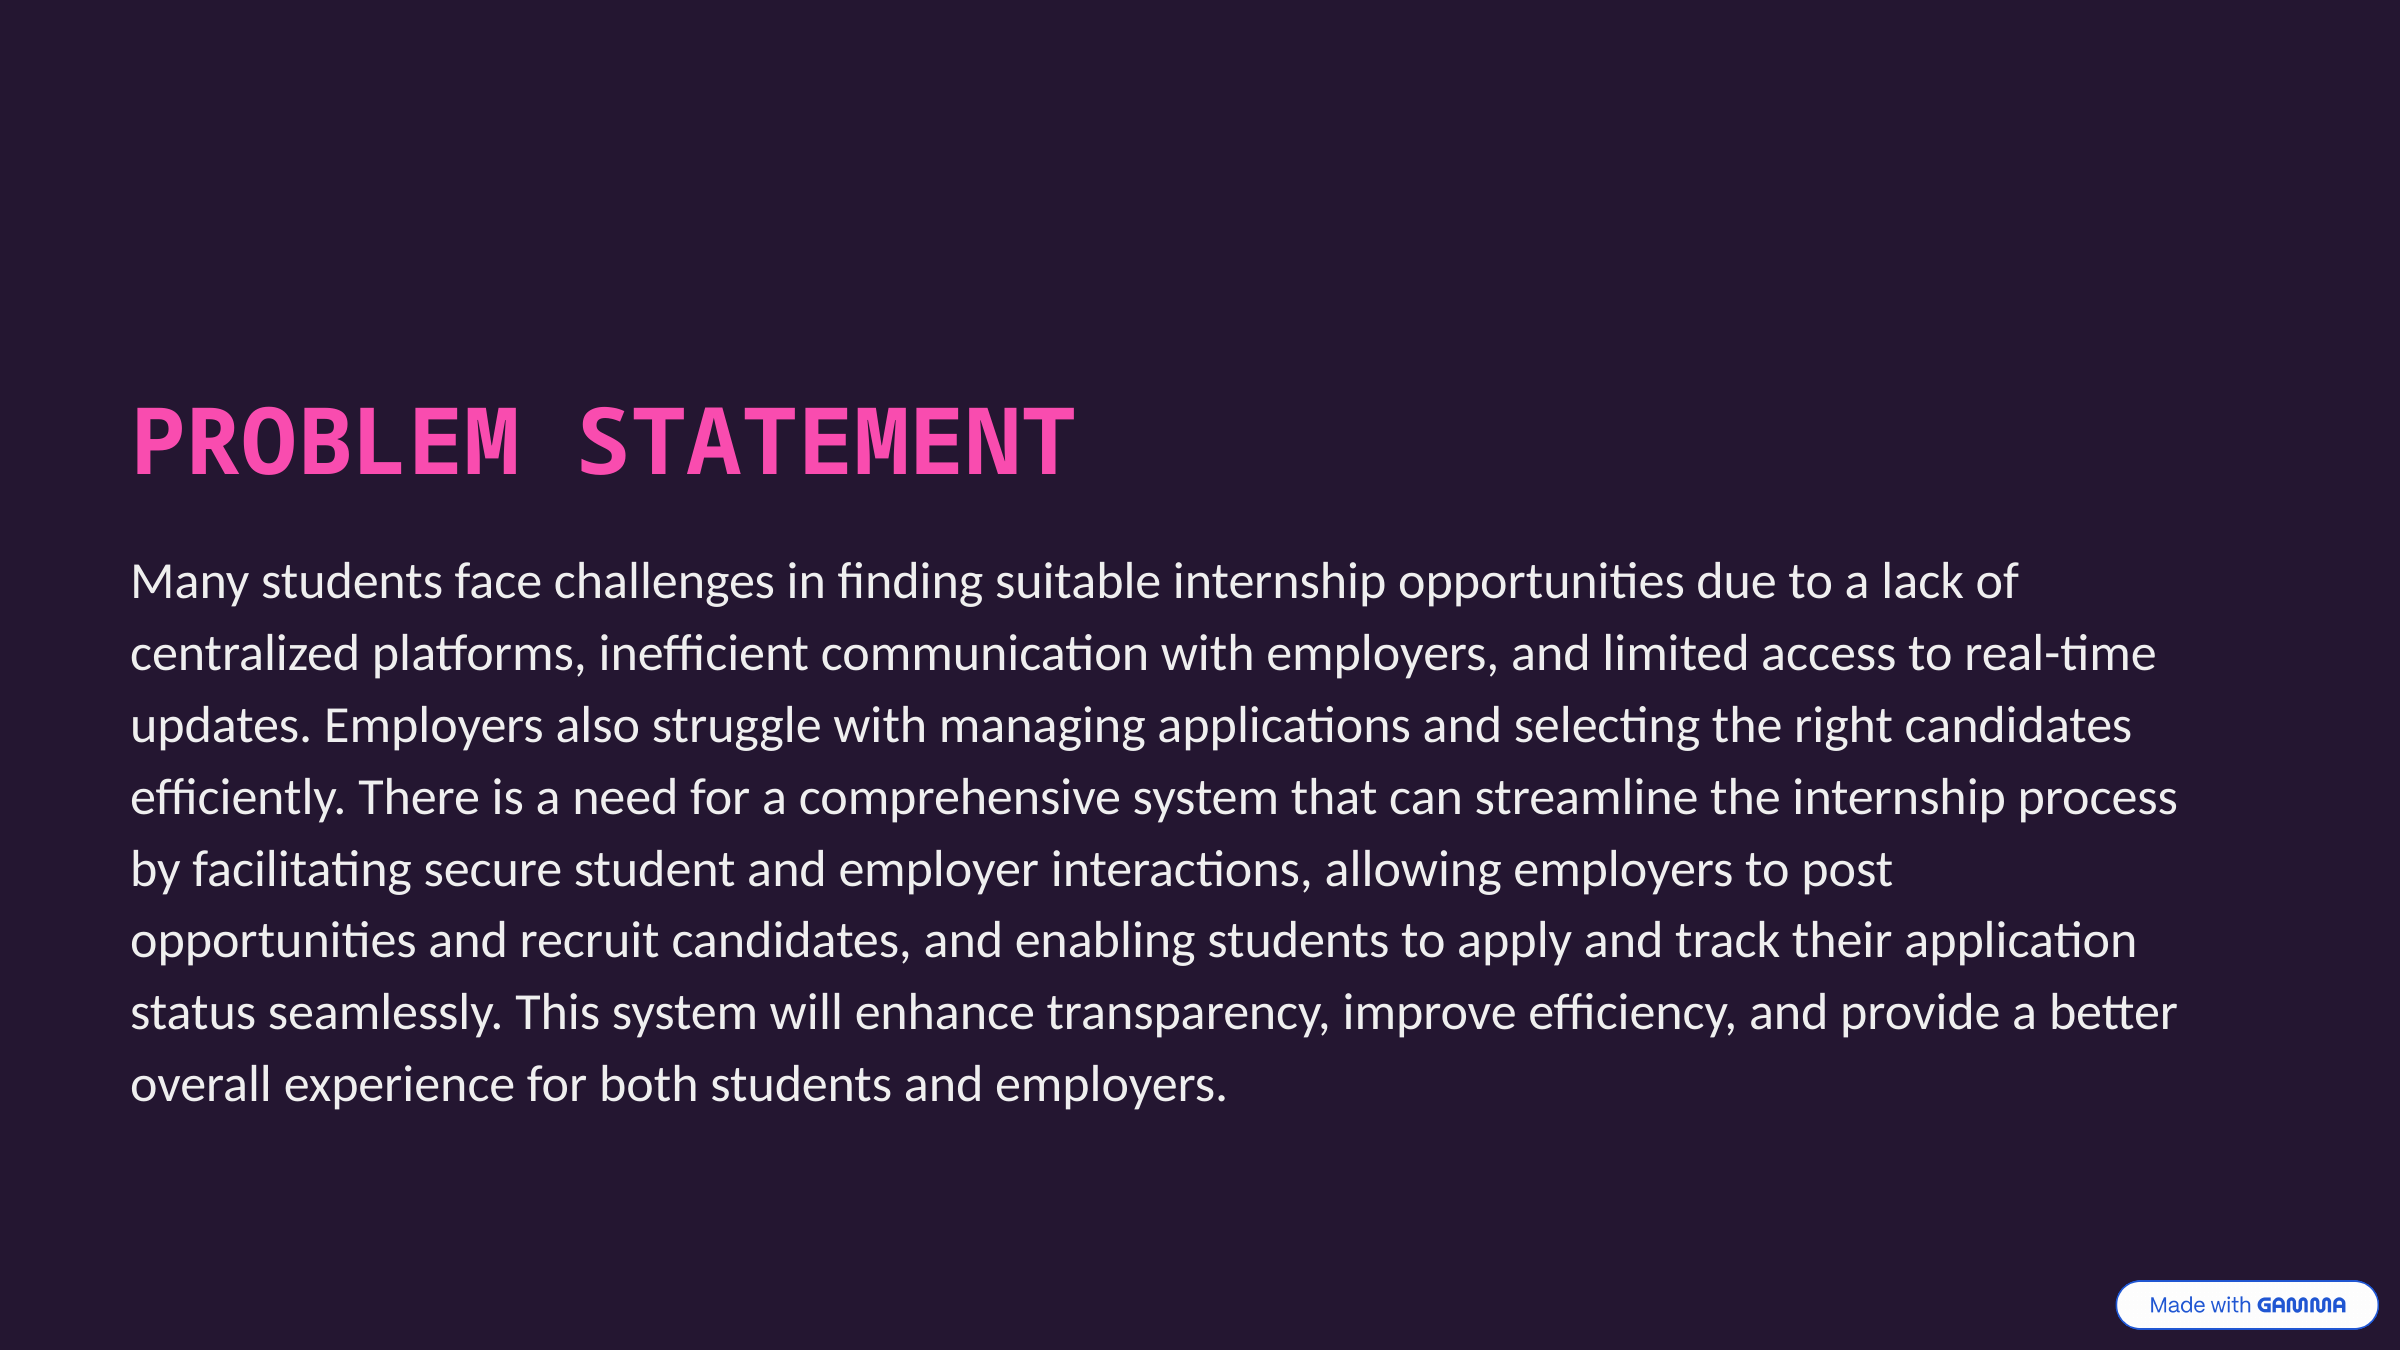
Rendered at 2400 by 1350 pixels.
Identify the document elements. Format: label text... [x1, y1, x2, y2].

text_box Many students face challenges in finding suitable internship opportunities due to a lack of centralized platforms, inefficient communication with employers, and limited access to real-time updates. Employers also struggle with managing applications and selecting the right candidates efficiently. There is a need for a comprehensive system that can streamline the internship process by facilitating secure student and employer interactions, allowing employers to post opportunities and recruit candidates, and enabling students to apply and track their application status seamlessly. This system will enhance transparency, improve efficiency, and provide a better overall experience for both students and employers. [130, 537, 2183, 1119]
text_box PROBLEM STATEMENT [130, 355, 2270, 589]
picture [2106, 1271, 2389, 1339]
